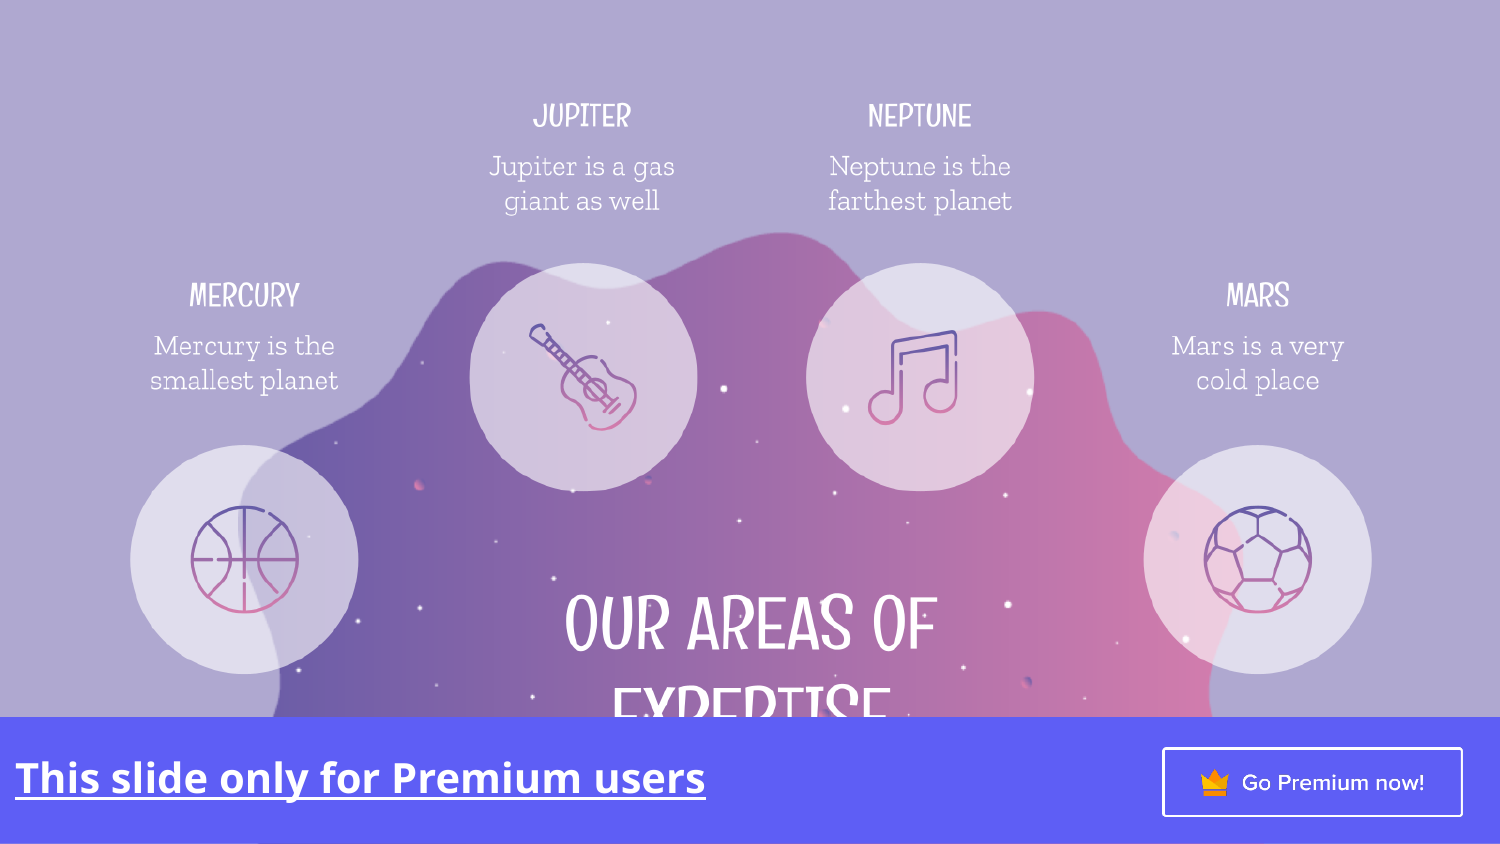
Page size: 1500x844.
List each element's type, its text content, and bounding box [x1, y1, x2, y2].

picture [1162, 747, 1463, 817]
picture [0, 0, 1500, 717]
text_box This slide only for Premium users [0, 717, 1500, 844]
